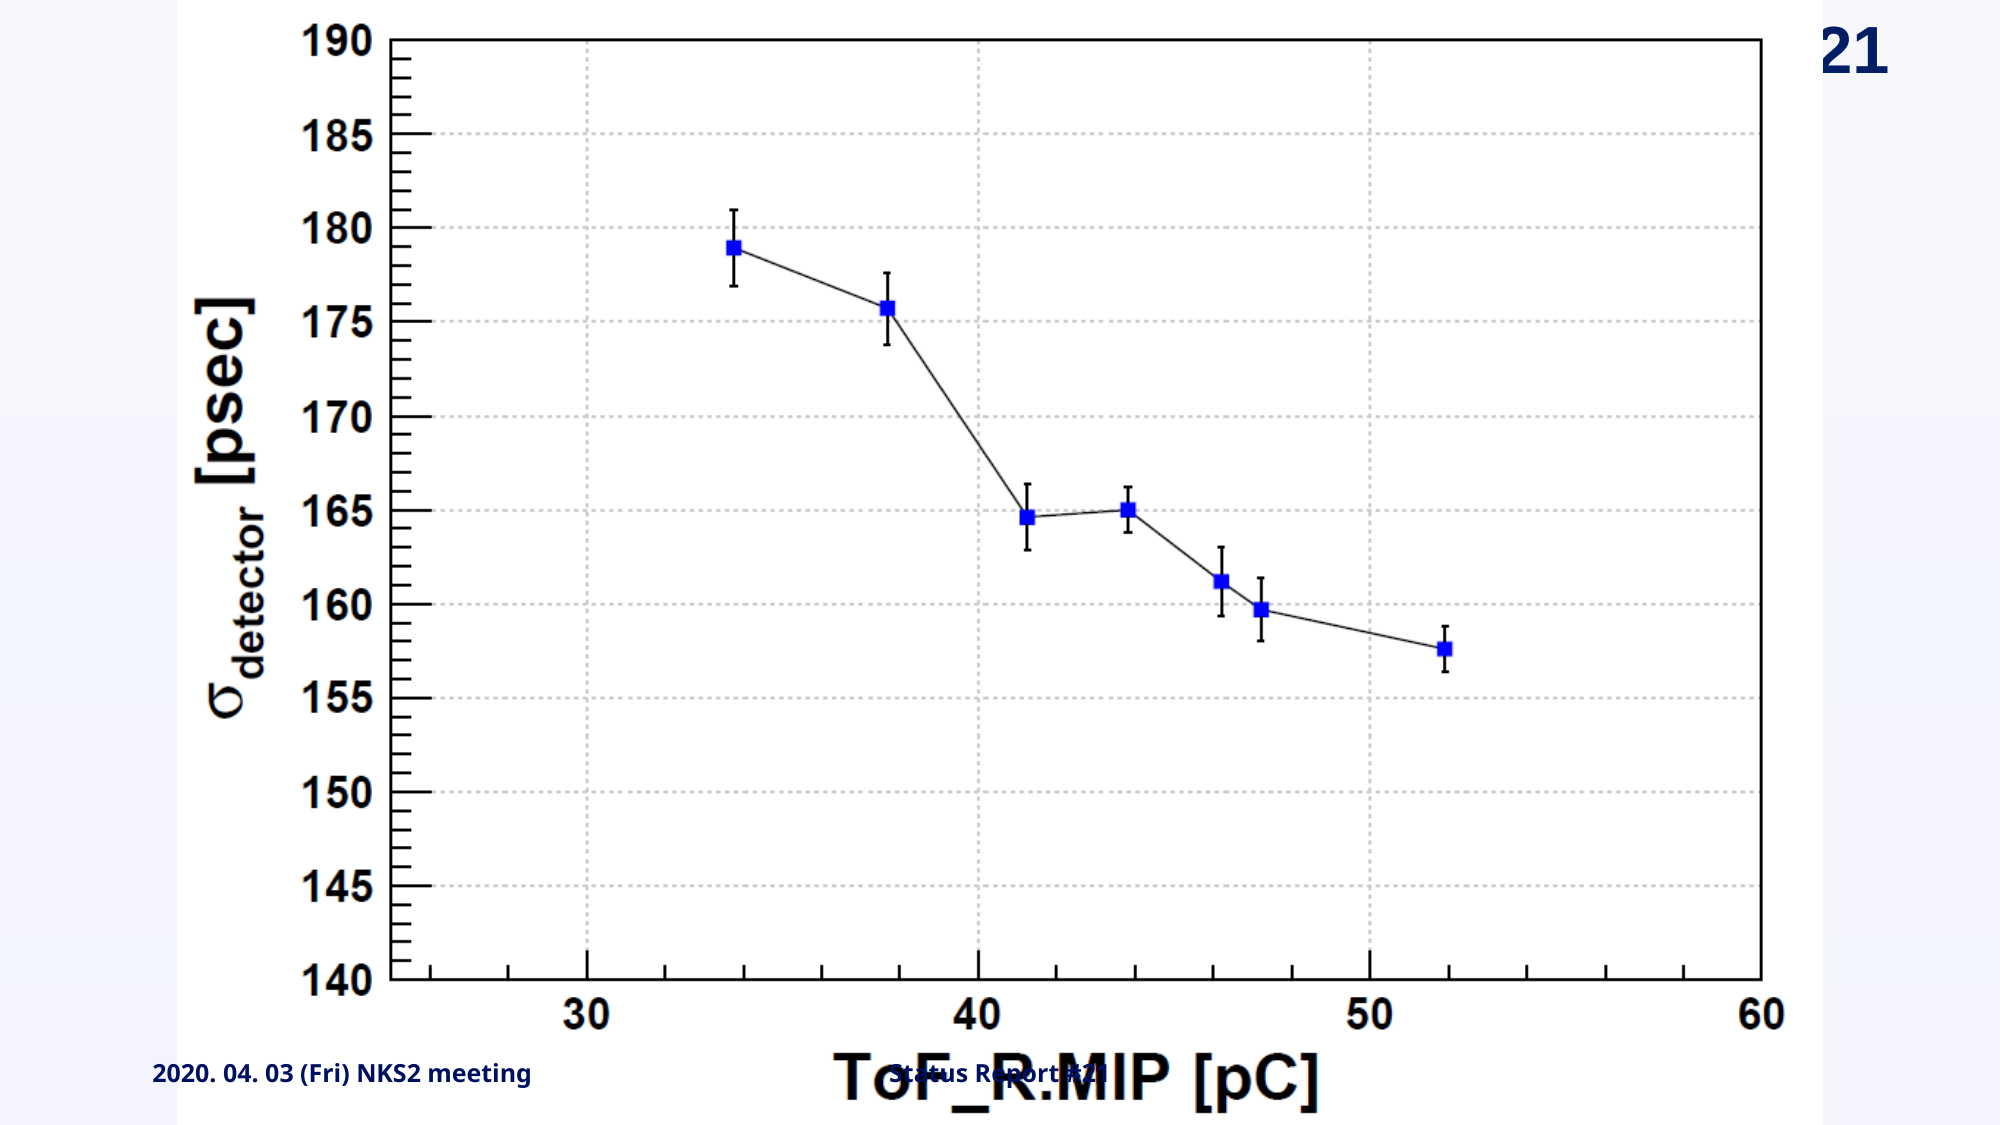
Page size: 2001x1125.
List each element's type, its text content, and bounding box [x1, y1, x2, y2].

picture [177, 0, 1823, 1125]
slide_number 2020. 04. 03 (Fri) NKS2 meeting [137, 1042, 177, 1103]
